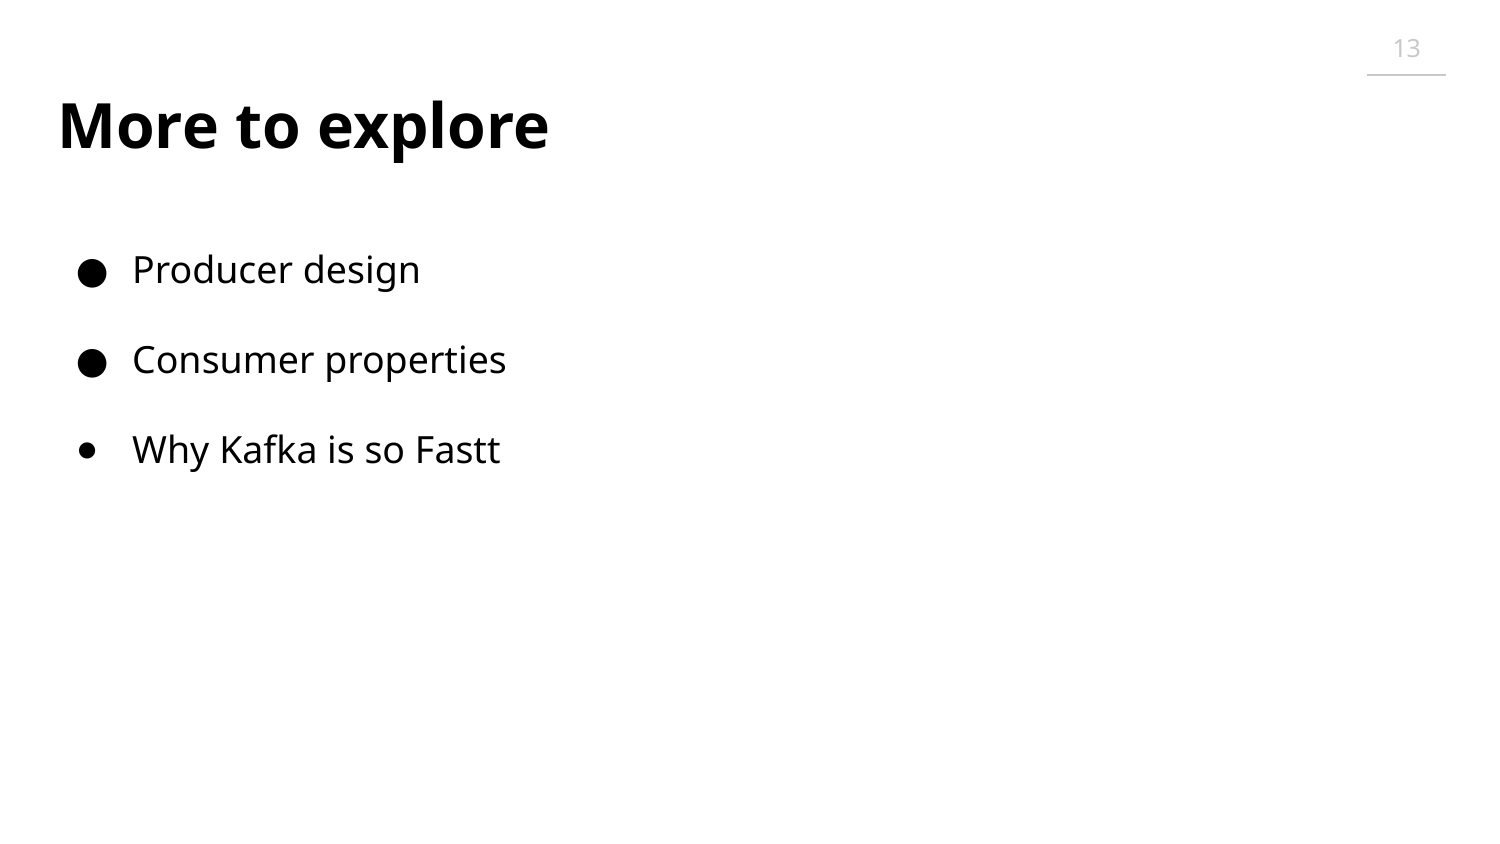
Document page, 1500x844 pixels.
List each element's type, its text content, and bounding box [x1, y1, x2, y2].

text_box 13 [1390, 30, 1423, 65]
text_box Producer design Consumer properties Why Kafka is so Fastt [58, 186, 1442, 806]
title More to explore [55, 83, 991, 163]
